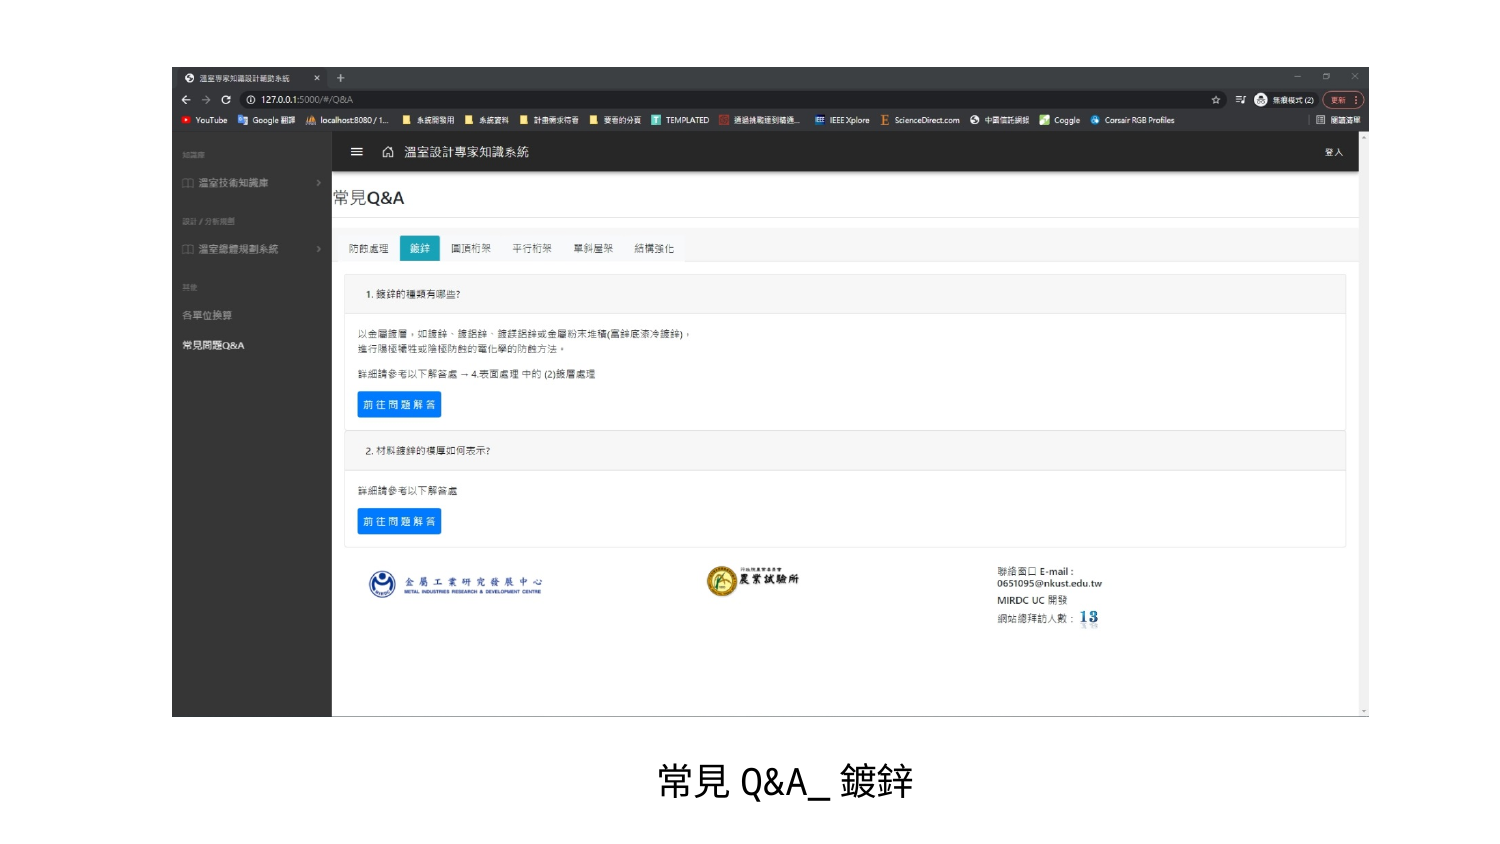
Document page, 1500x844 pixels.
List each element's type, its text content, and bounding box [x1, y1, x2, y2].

text_box 常見Q&A_鍍鋅 [336, 750, 1235, 811]
picture [171, 67, 1369, 717]
